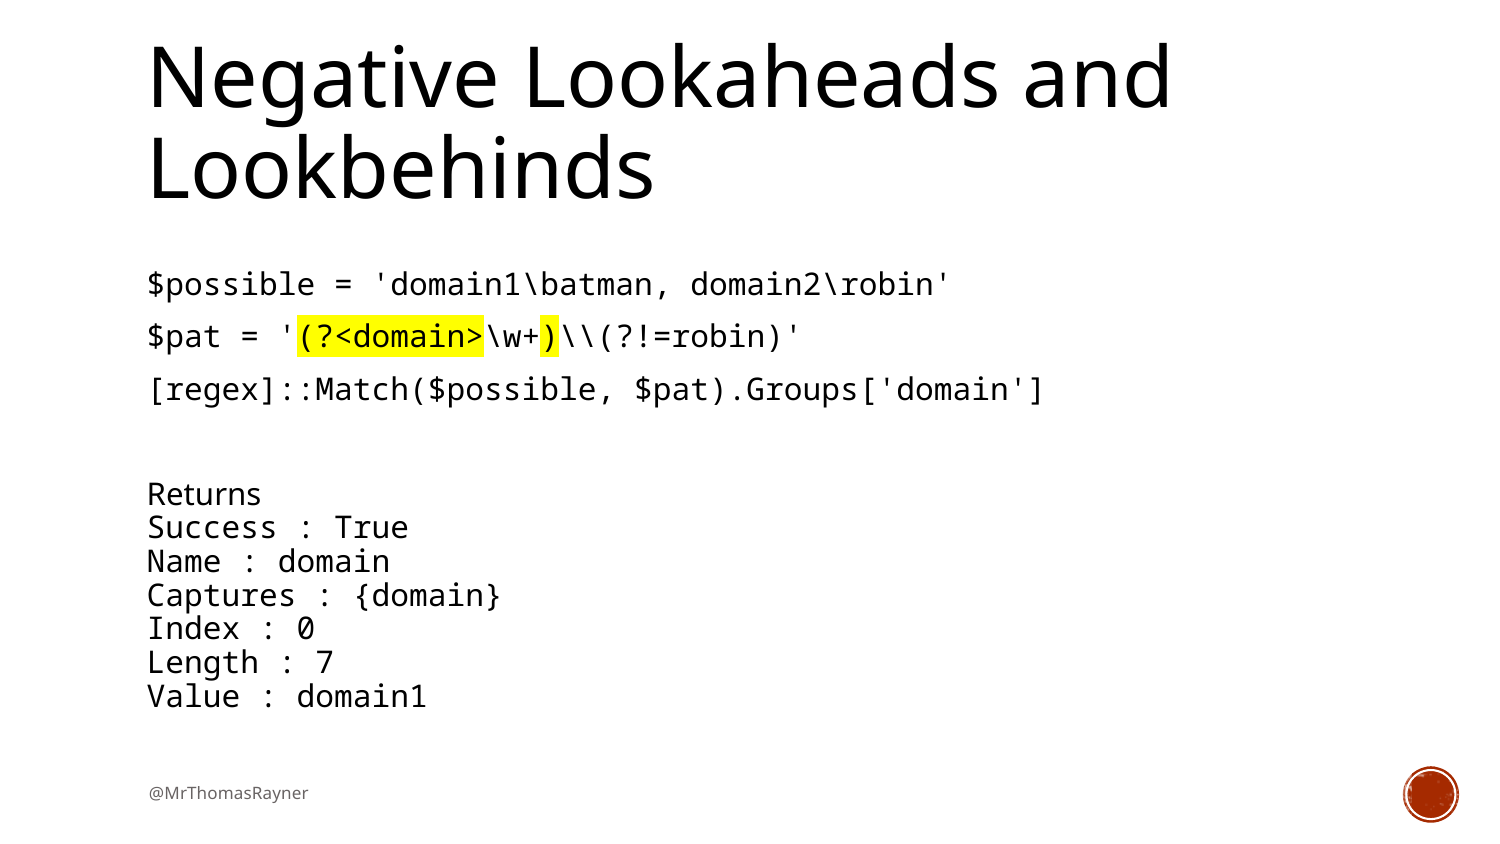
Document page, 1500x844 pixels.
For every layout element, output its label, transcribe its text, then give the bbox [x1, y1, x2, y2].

title Negative Lookaheads and Lookbehinds [131, 59, 1370, 192]
footer @MrThomasRayner [133, 771, 913, 817]
list $possible = 'domain1\batman, domain2\robin' $pat = '(?<domain>\w+)\\(?!=robin)' [regex]::Match($possible, $pat).Groups['domain'] Returns Success : True Name : domain Captures : {domain} Index : 0 Length : 7 Value : domain1 [131, 261, 1370, 760]
